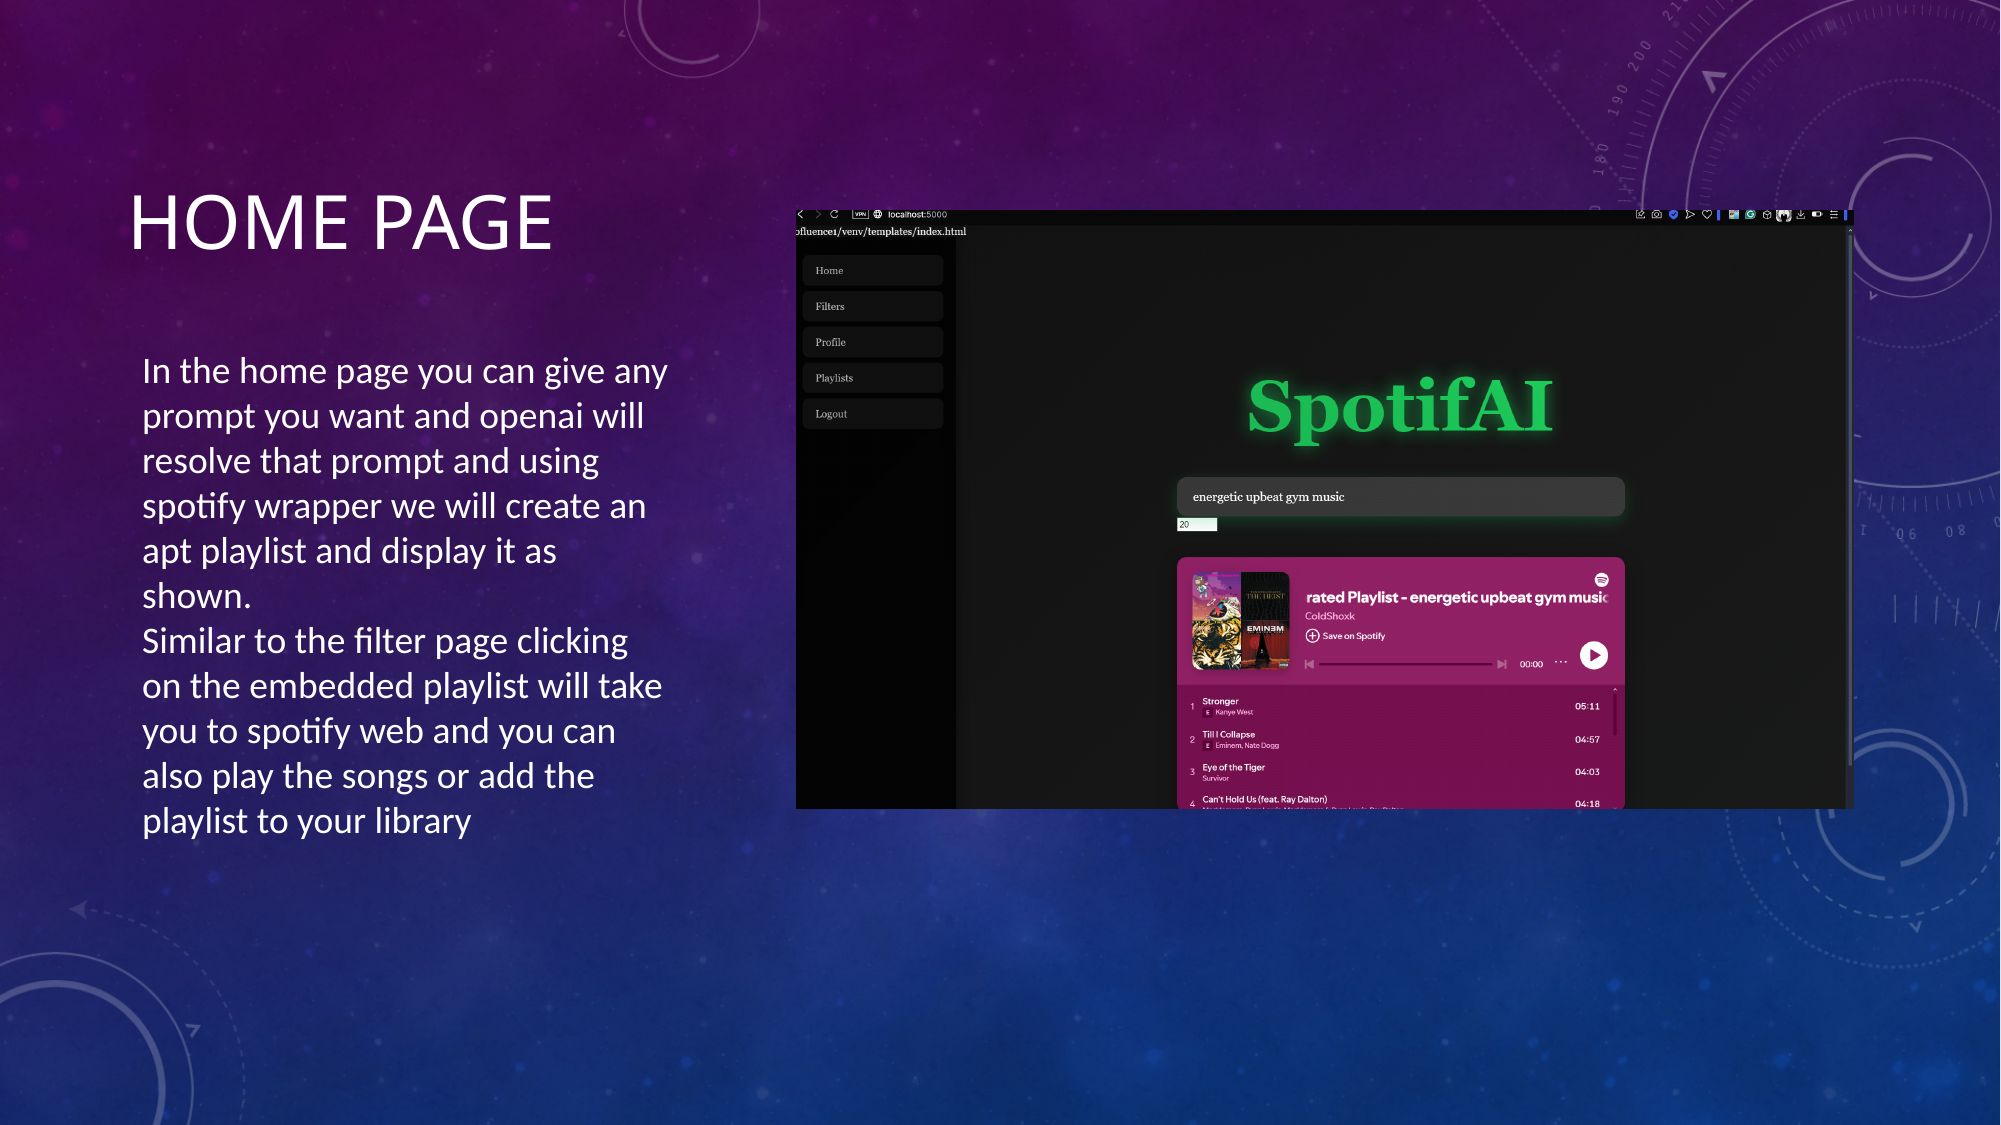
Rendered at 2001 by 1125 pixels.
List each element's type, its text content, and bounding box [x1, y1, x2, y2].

title HOME PAGE [112, 99, 1775, 339]
picture [0, 0, 2001, 1125]
text_box In the home page you can give any prompt you want and openai will resolve that prompt and using spotify wrapper we will create an apt playlist and display it as shown. Similar to the filter page clicking on the embedded playlist will take you to spotify web and you can also play the songs or add the playlist to your library [127, 338, 686, 849]
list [795, 209, 1854, 809]
